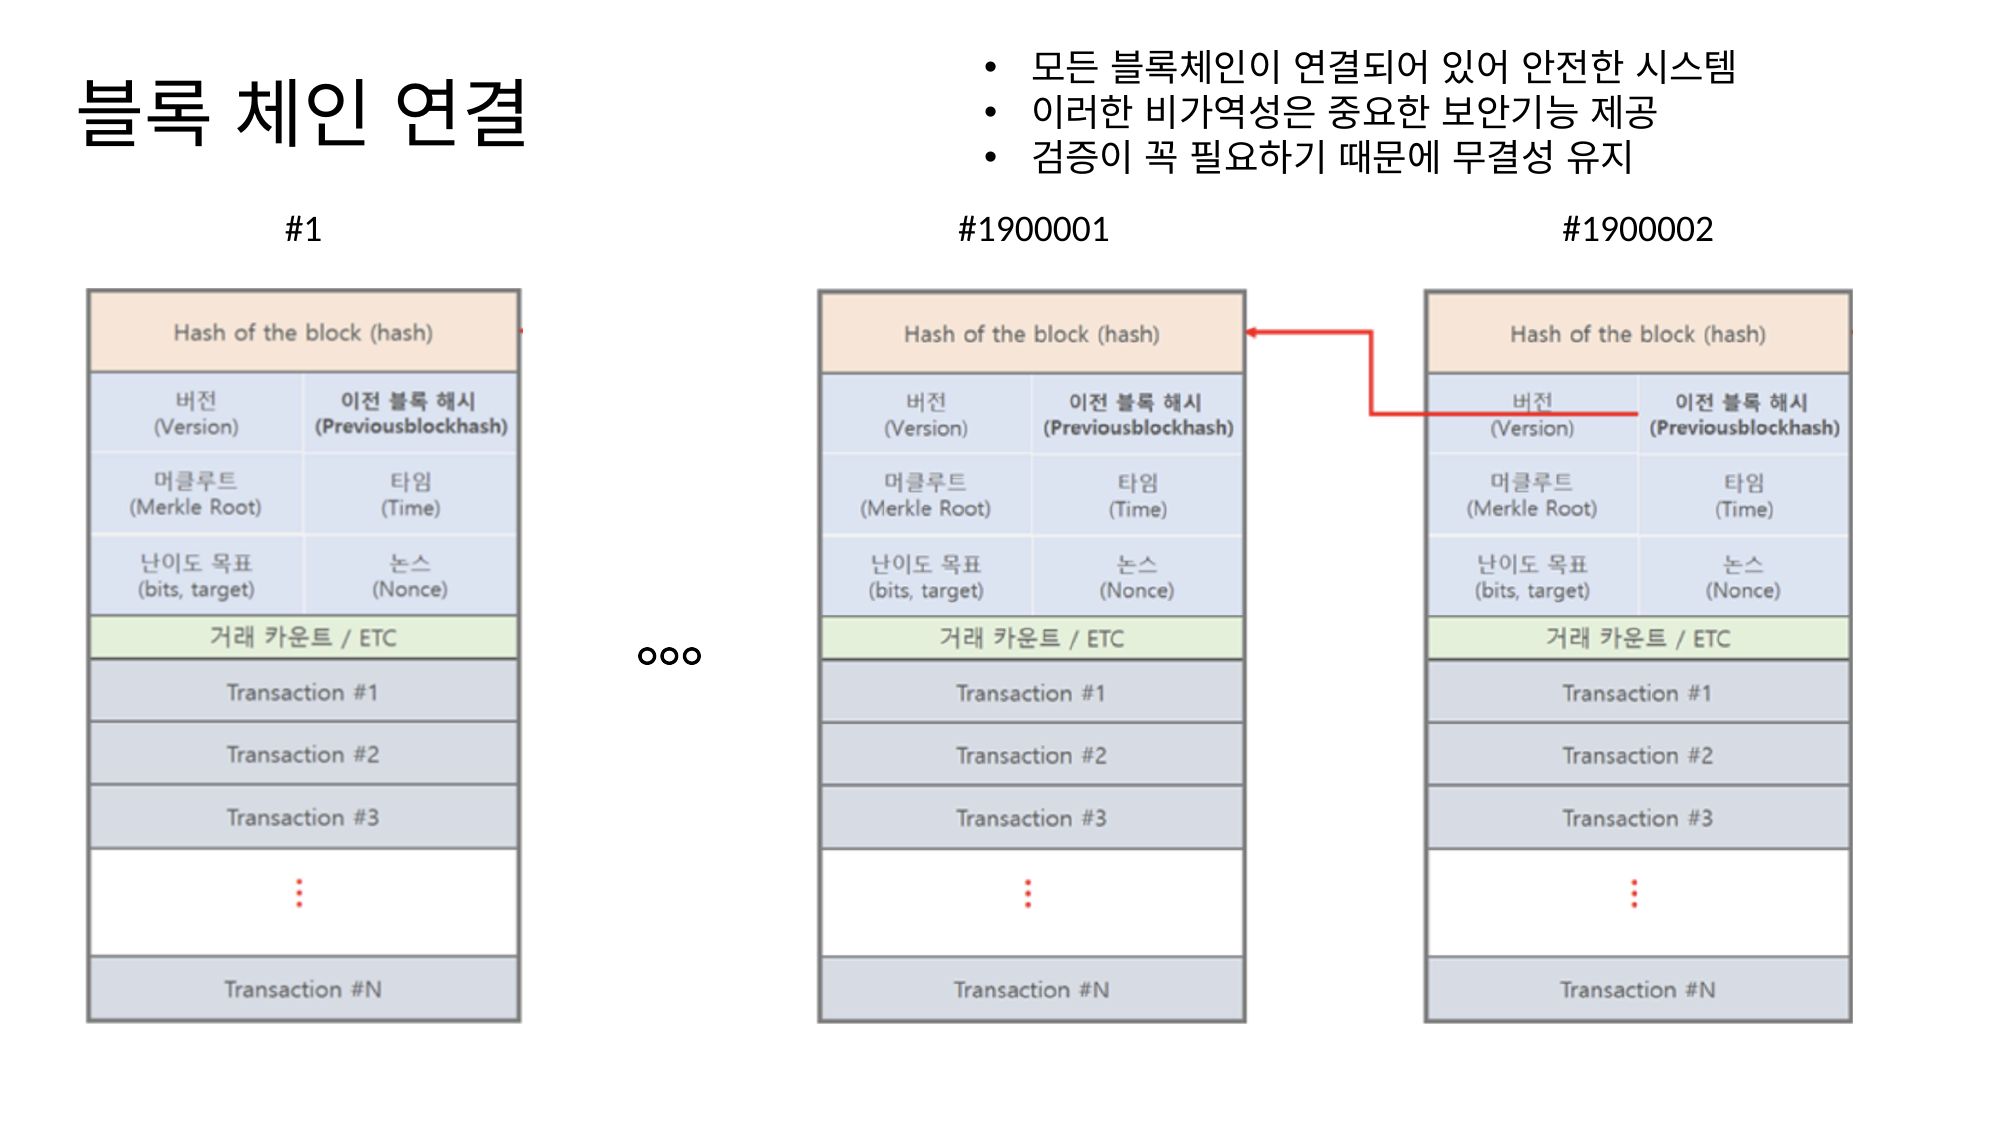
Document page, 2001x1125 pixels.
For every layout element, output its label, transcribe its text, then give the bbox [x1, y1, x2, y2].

text_box 모든 블록체인이 연결되어 있어 안전한 시스템 이러한 비가역성은 중요한 보안기능 제공 검증이 꼭 필요하기 때문에 무결성 유지 [969, 36, 1765, 187]
text_box 블록 체인 연결 [60, 59, 547, 165]
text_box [85, 196, 1853, 1024]
